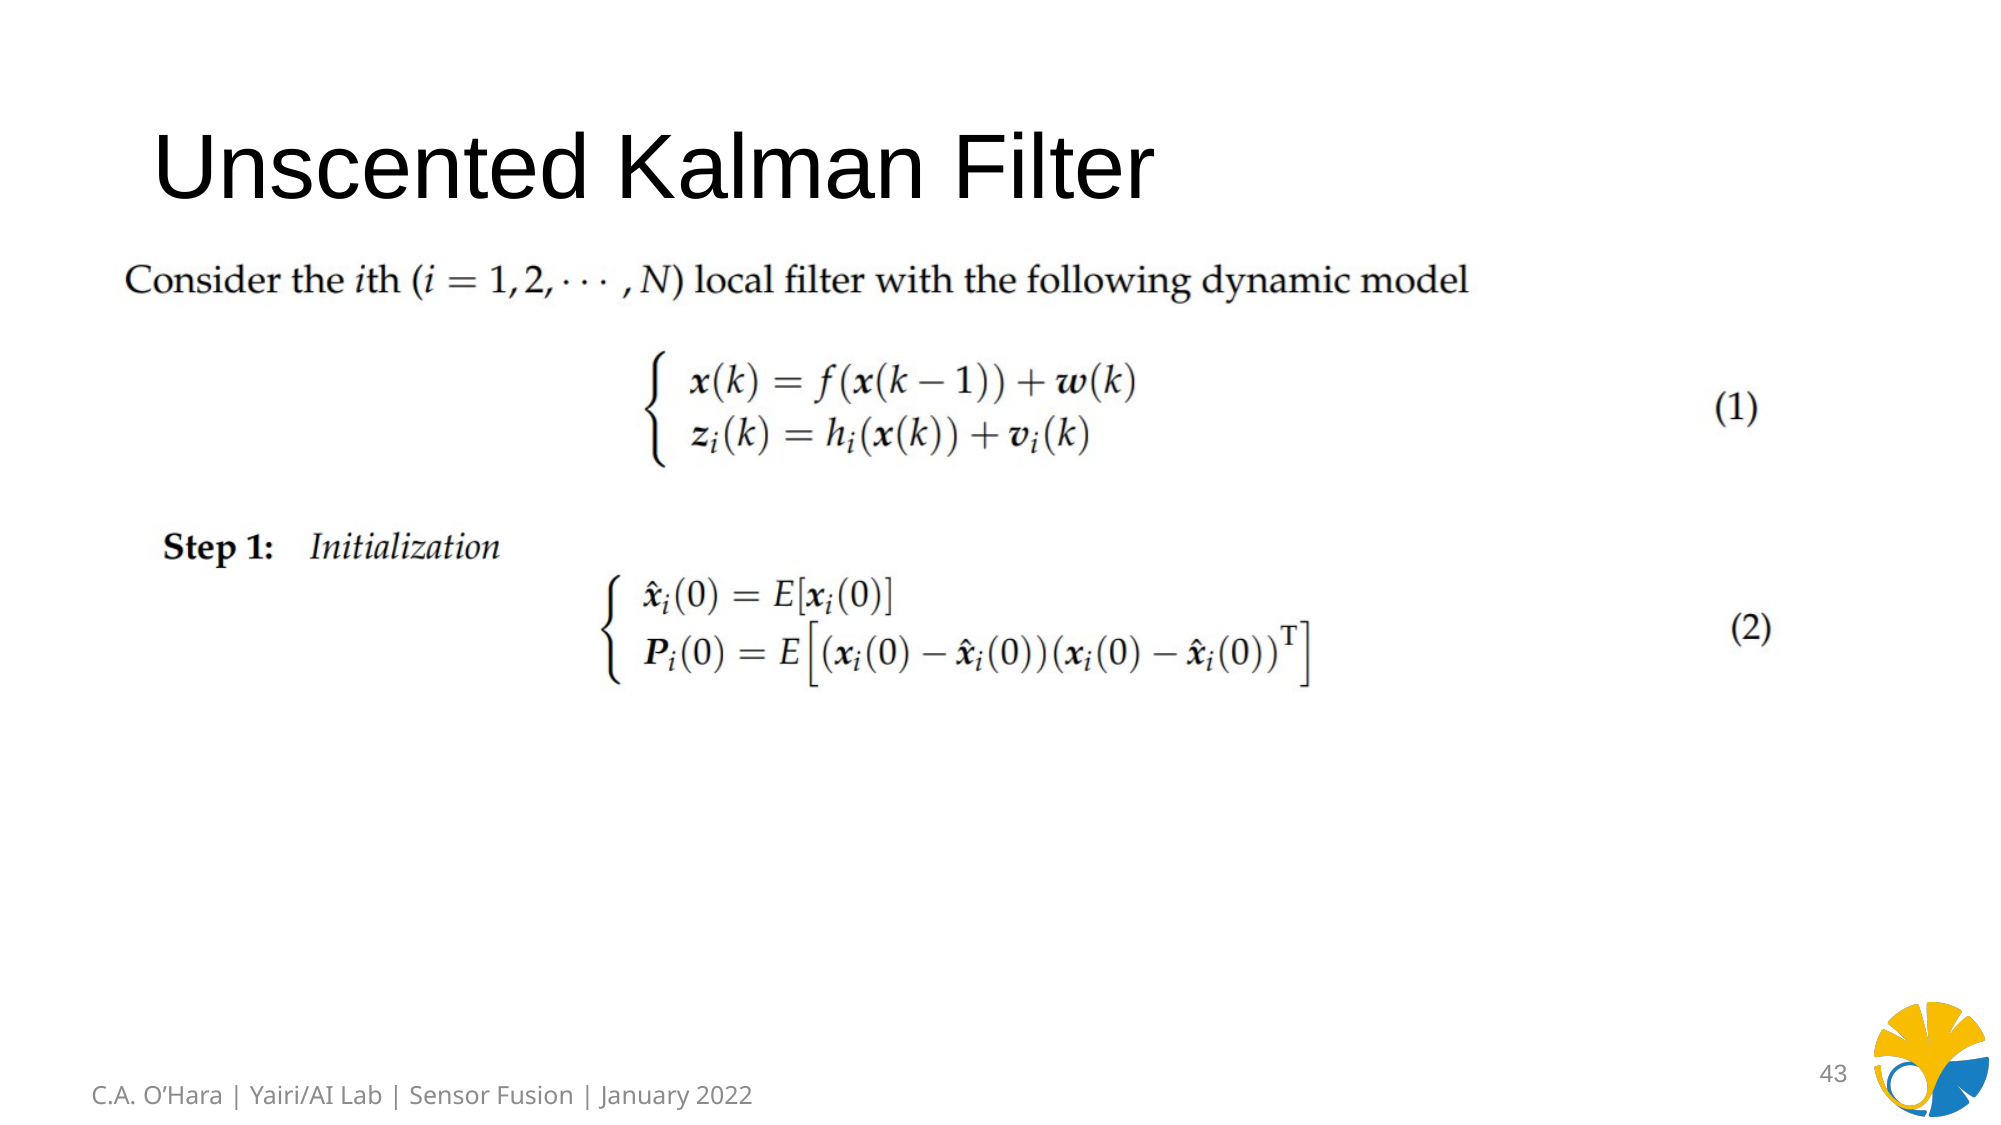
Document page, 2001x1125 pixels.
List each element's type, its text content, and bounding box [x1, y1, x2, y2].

picture [1874, 1002, 1989, 1117]
footer C.A. O’Hara | Yairi/AI Lab | Sensor Fusion | January 2022 [0, 1065, 853, 1125]
slide_number 43 [1412, 1042, 1863, 1103]
picture [147, 522, 1793, 717]
picture [36, 246, 1771, 487]
title Unscented Kalman Filter [137, 59, 1863, 278]
